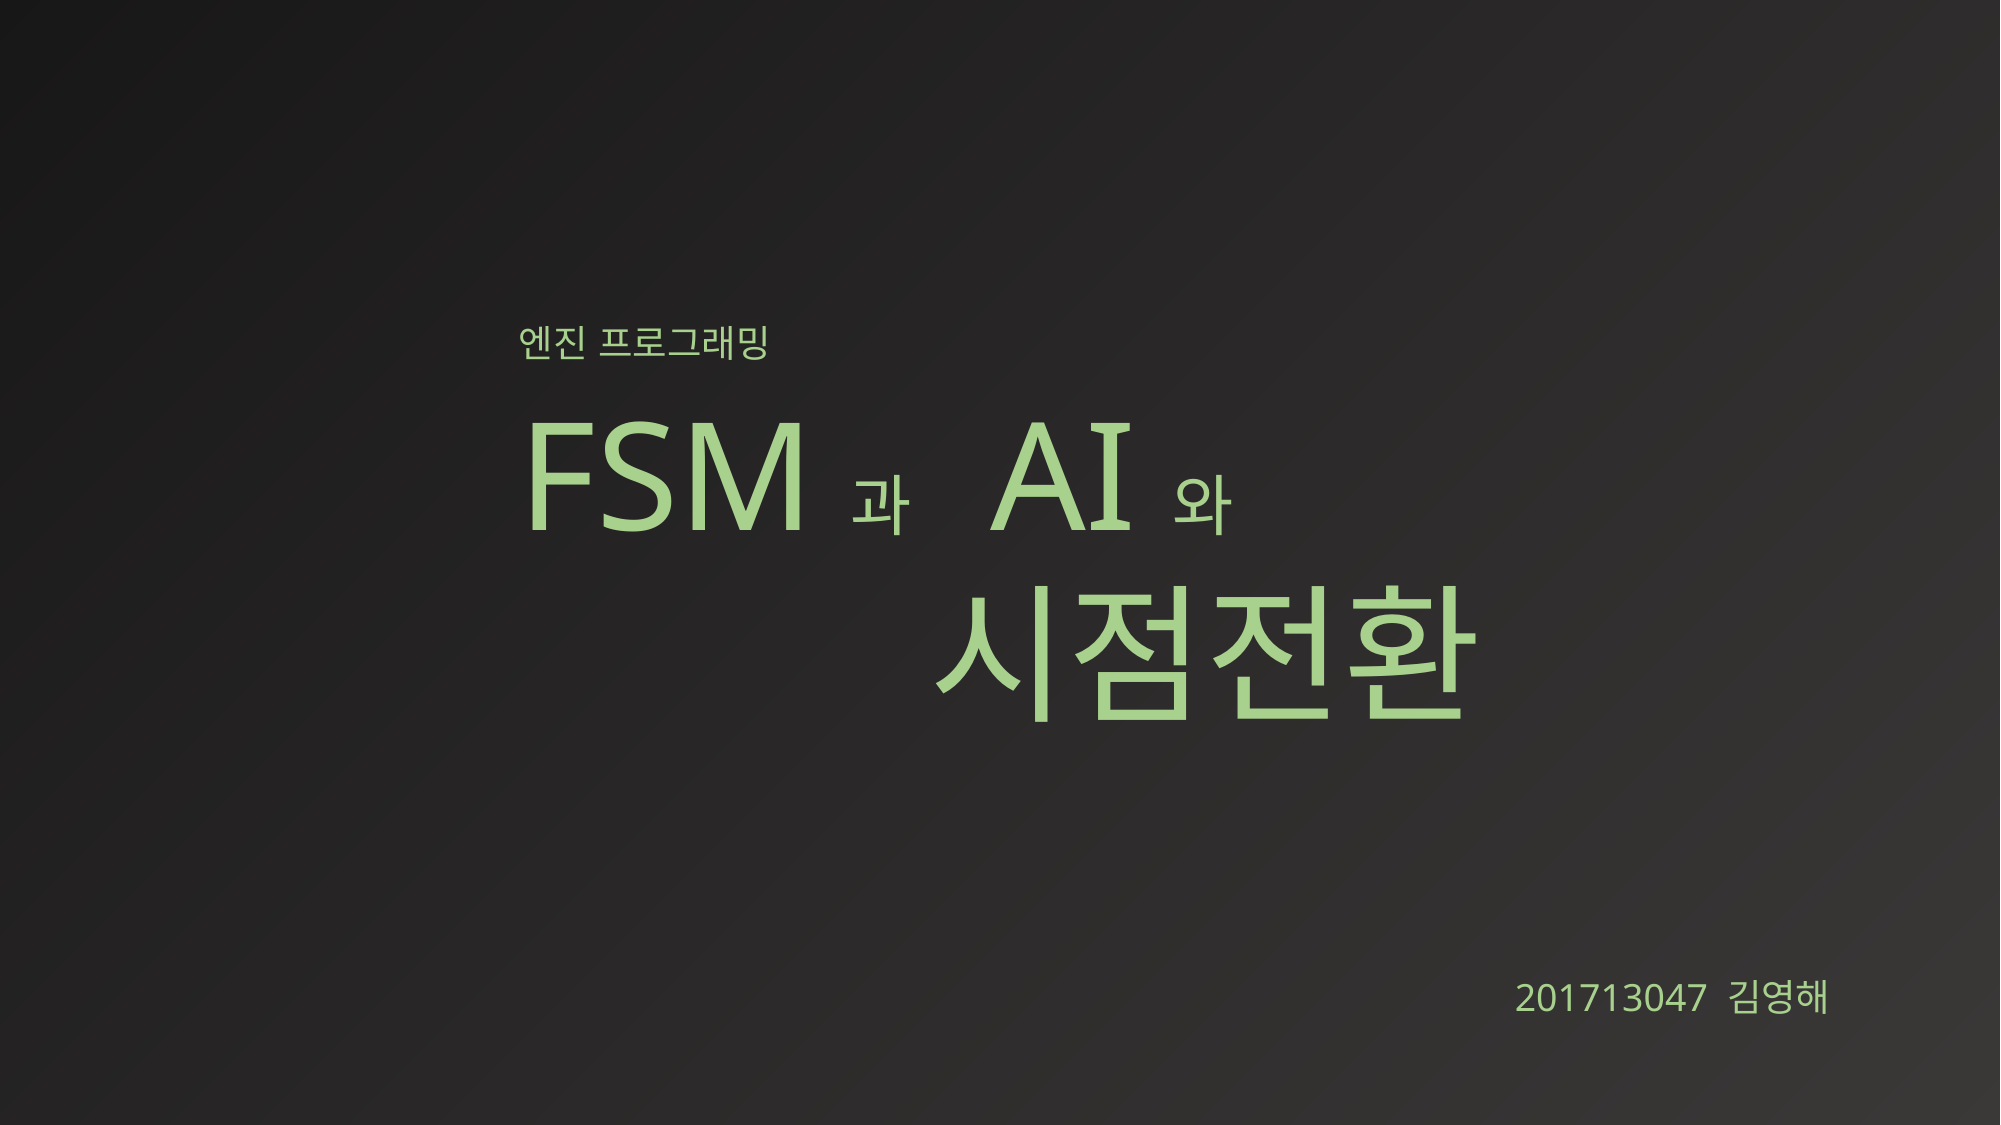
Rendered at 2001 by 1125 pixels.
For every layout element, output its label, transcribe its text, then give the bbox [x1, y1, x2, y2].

text_box 엔진 프로그래밍 [503, 312, 945, 373]
text_box FSM과 AI와 시점전환 [503, 373, 1496, 748]
text_box 201713047 김영해 [1500, 966, 1846, 1026]
